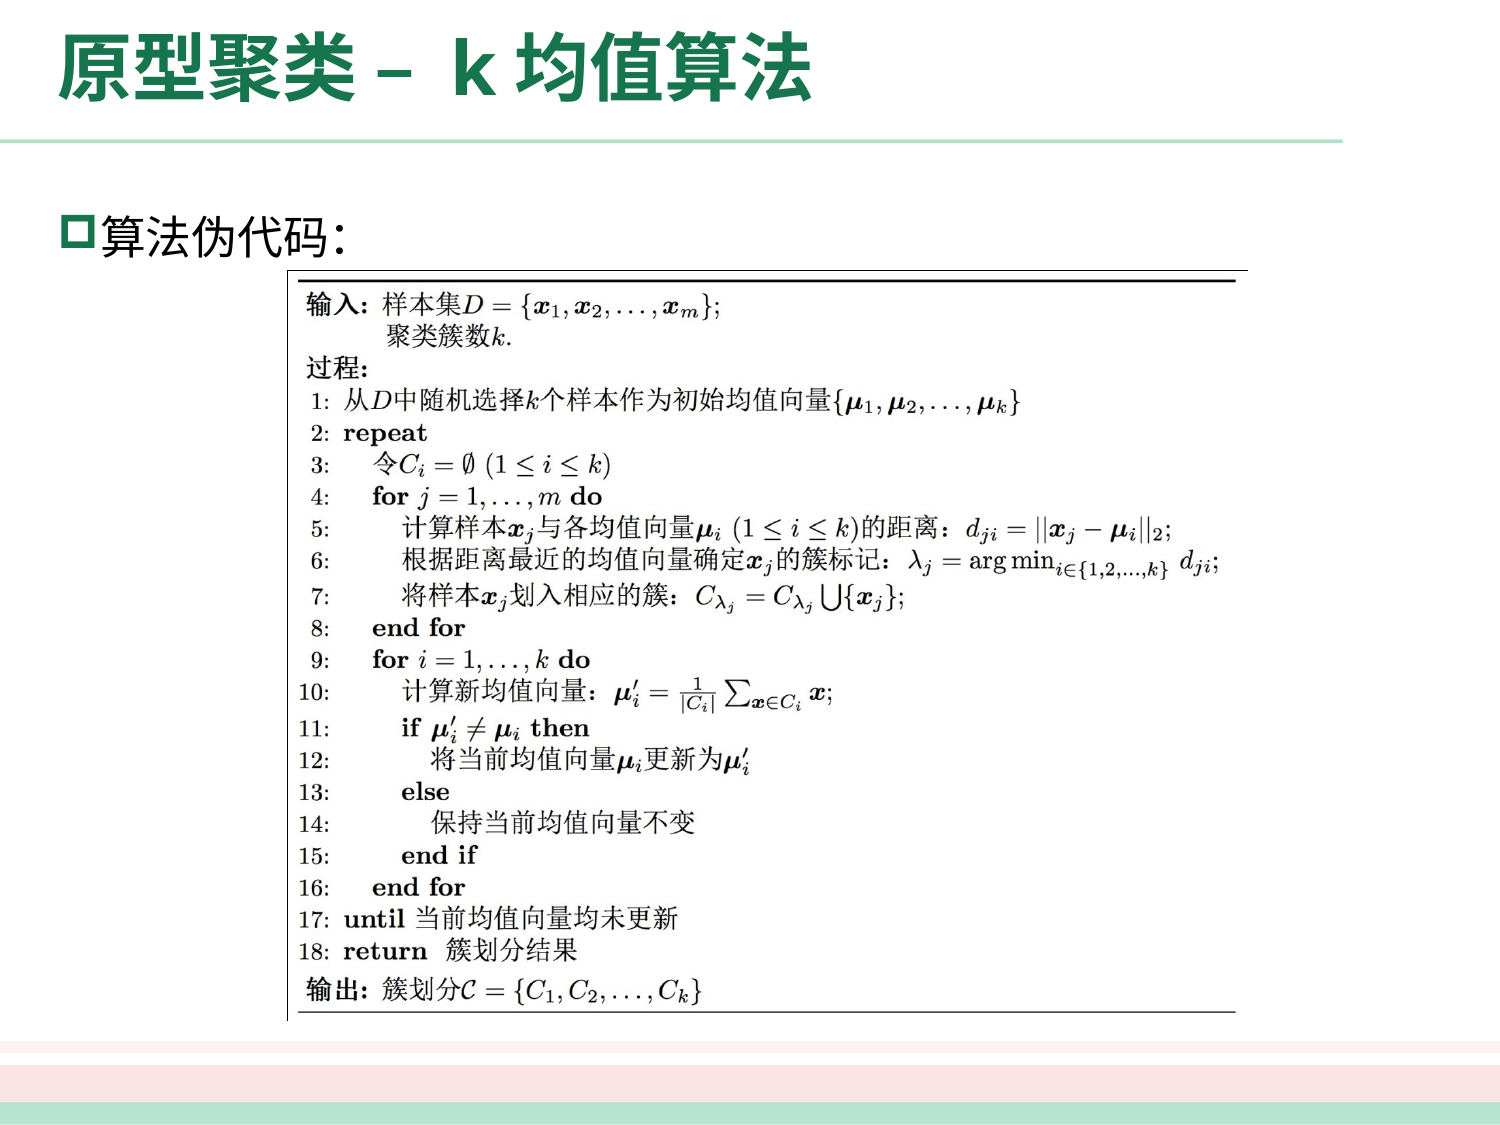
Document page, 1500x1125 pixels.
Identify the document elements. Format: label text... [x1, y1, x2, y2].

title 原型聚类 – k均值算法 [42, 7, 1337, 135]
list 算法伪代码： [42, 207, 1457, 1005]
picture [0, 0, 1500, 1125]
